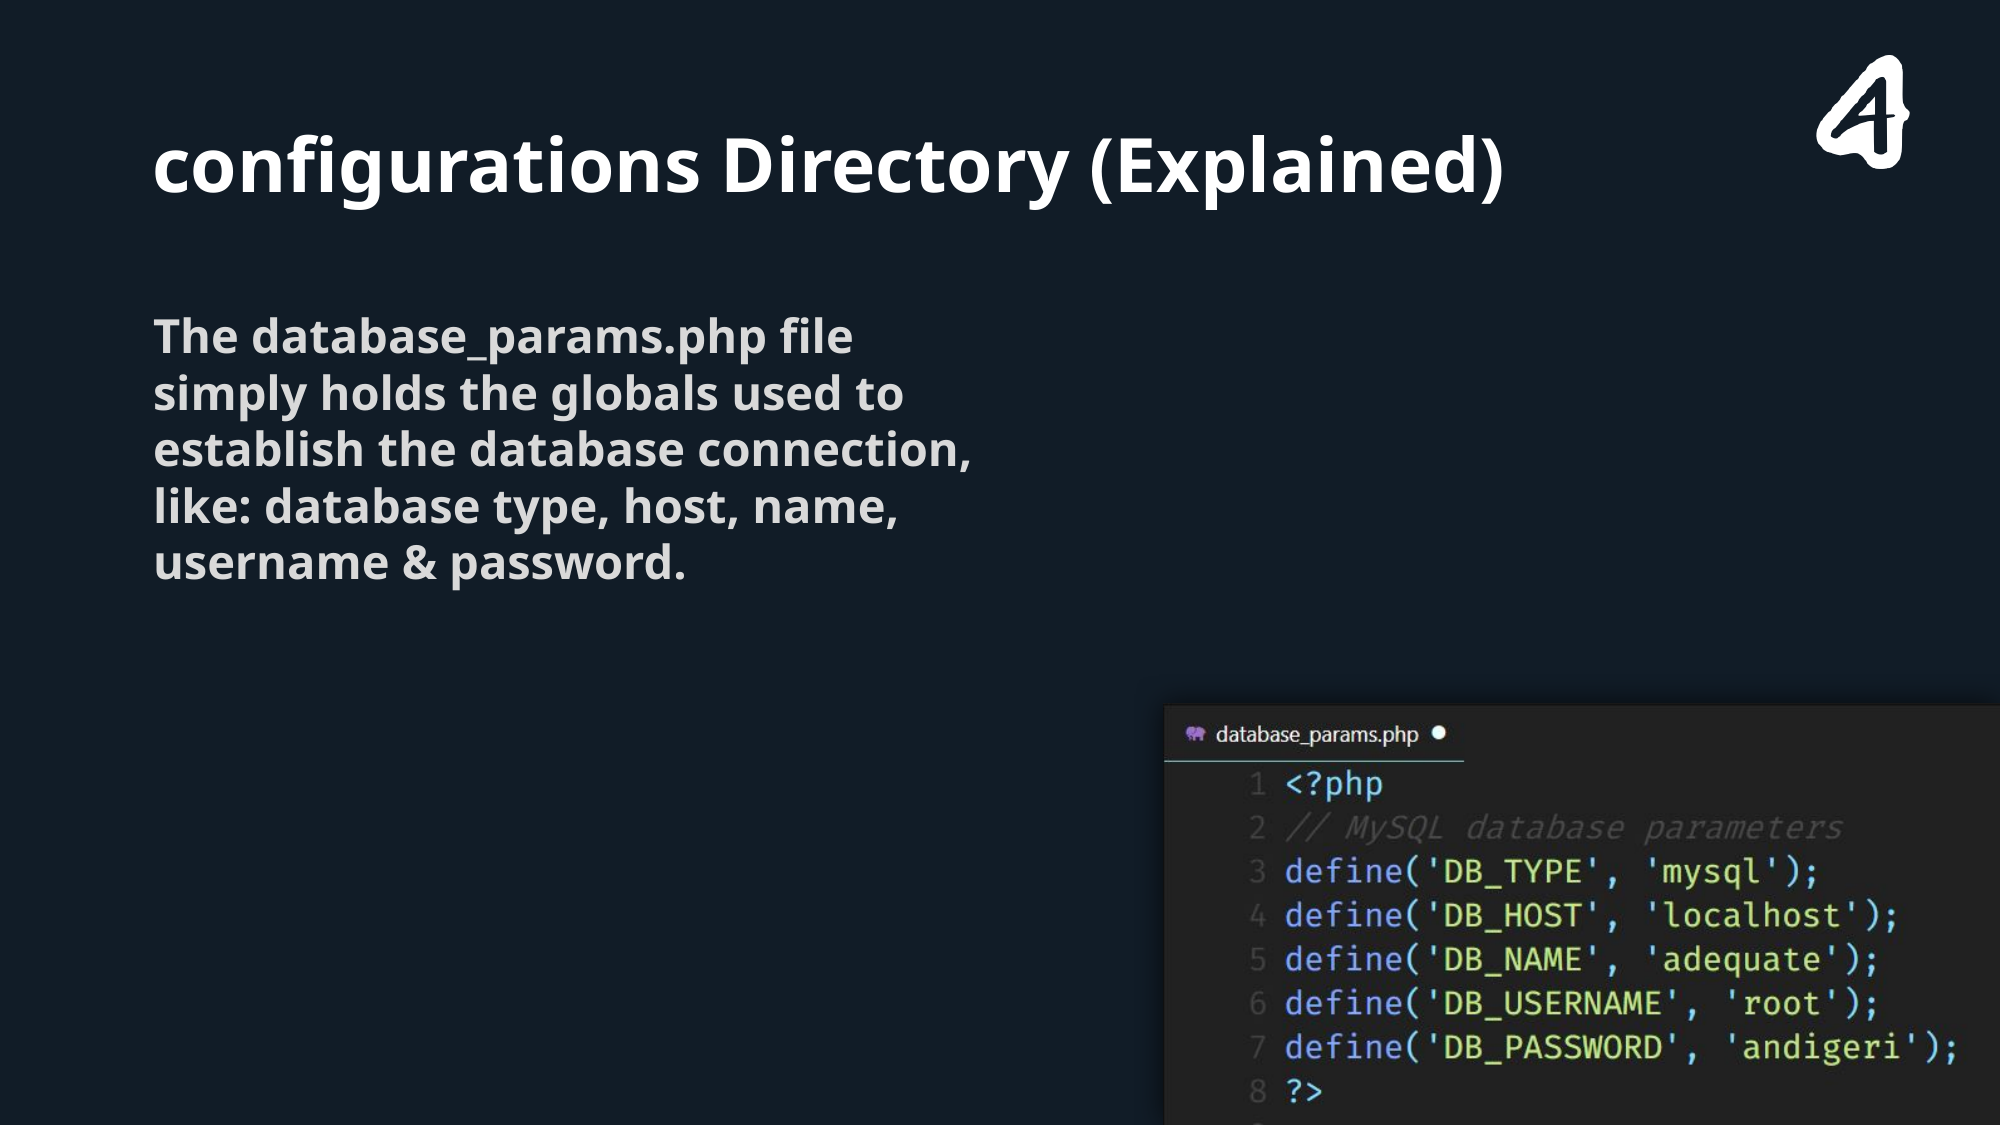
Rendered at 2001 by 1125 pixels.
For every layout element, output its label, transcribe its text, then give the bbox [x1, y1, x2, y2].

picture [1163, 703, 2000, 1125]
title configurations Directory (Explained) [137, 59, 1863, 278]
picture [1805, 55, 1920, 169]
list The database_params.php file simply holds the globals used to establish the database connection, like: database type, host, name, username & password. [137, 299, 1000, 635]
